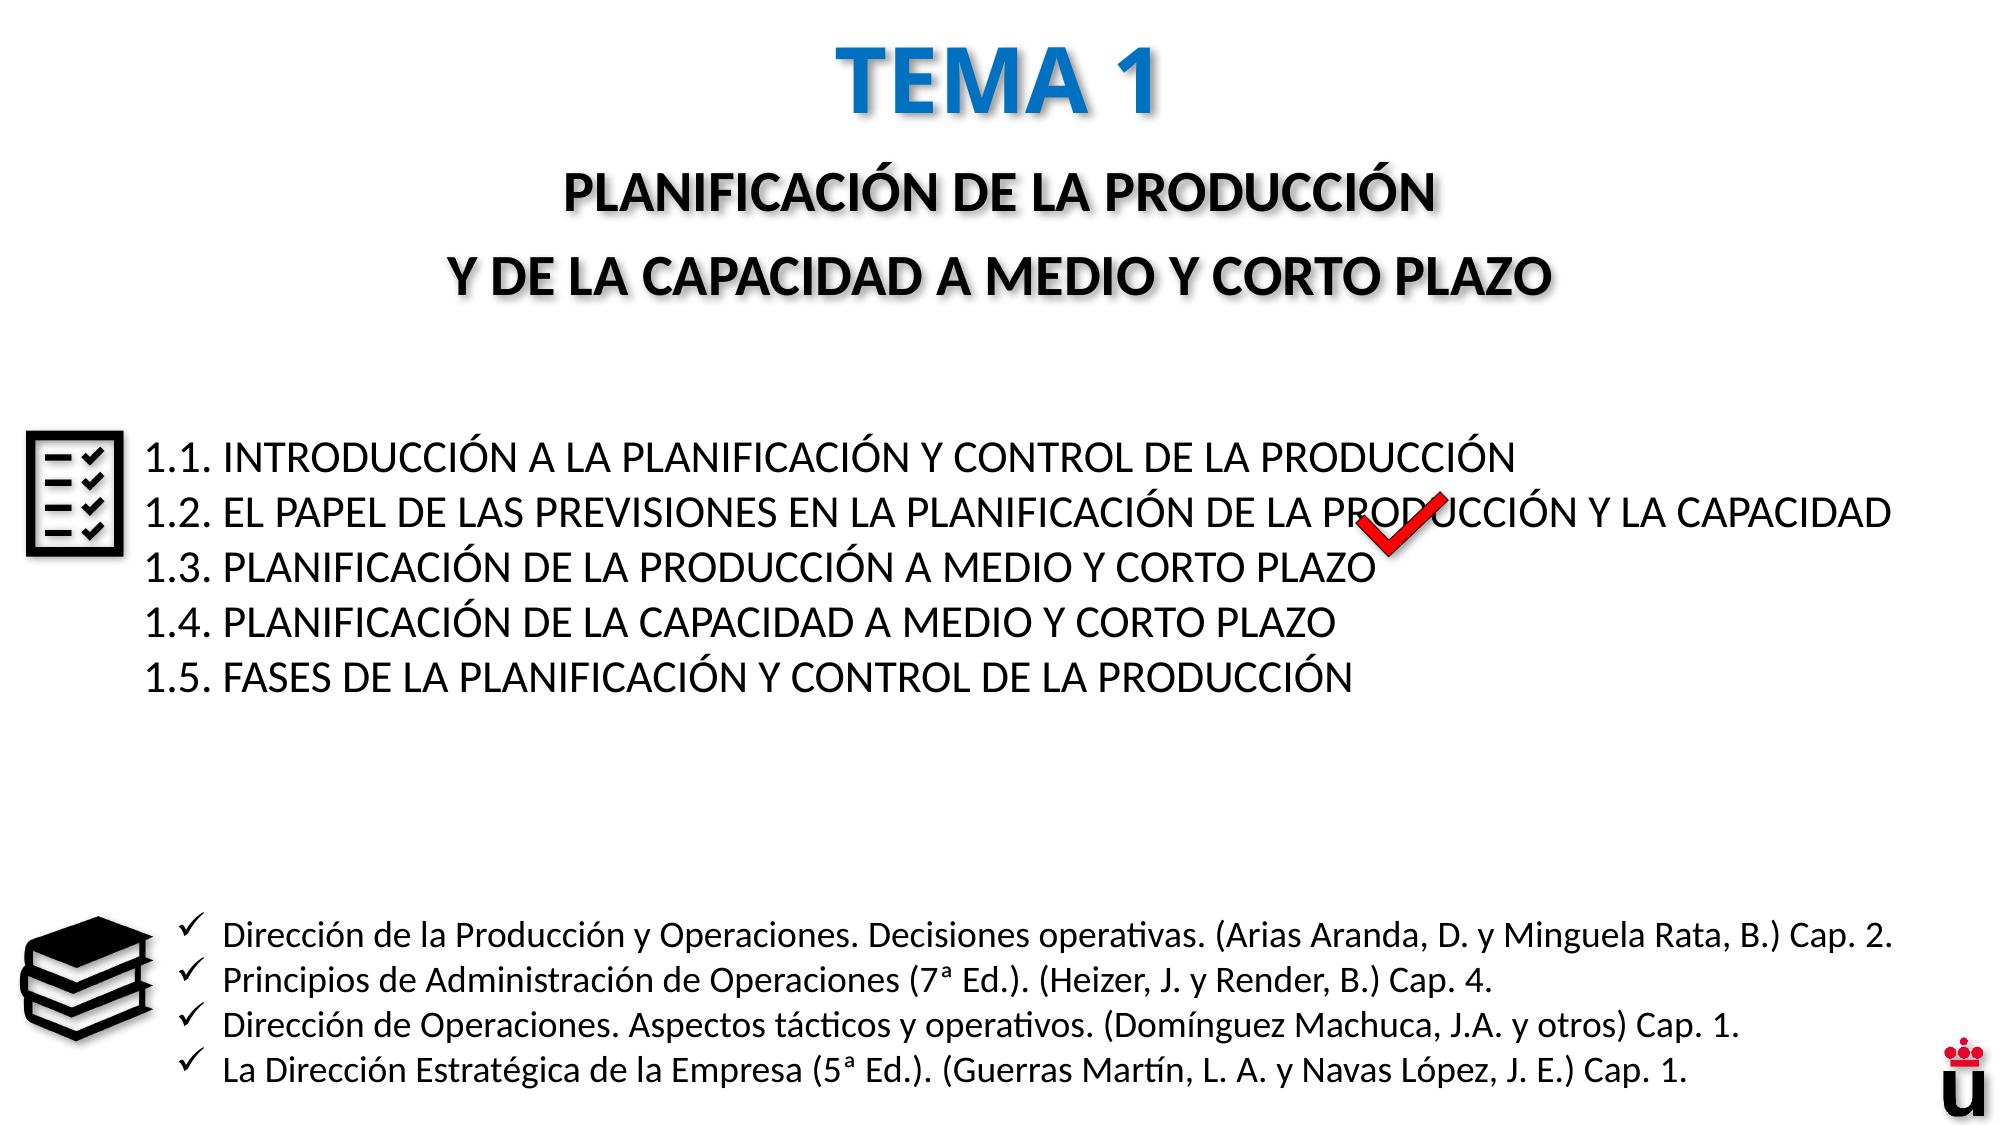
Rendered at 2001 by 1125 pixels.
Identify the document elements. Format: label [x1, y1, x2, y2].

text_box [128, 419, 1990, 710]
picture [1354, 476, 1450, 572]
text_box [161, 902, 1923, 1098]
picture [11, 903, 162, 1054]
picture [1918, 1031, 2000, 1125]
picture [0, 418, 150, 569]
text_box [356, 26, 1644, 316]
